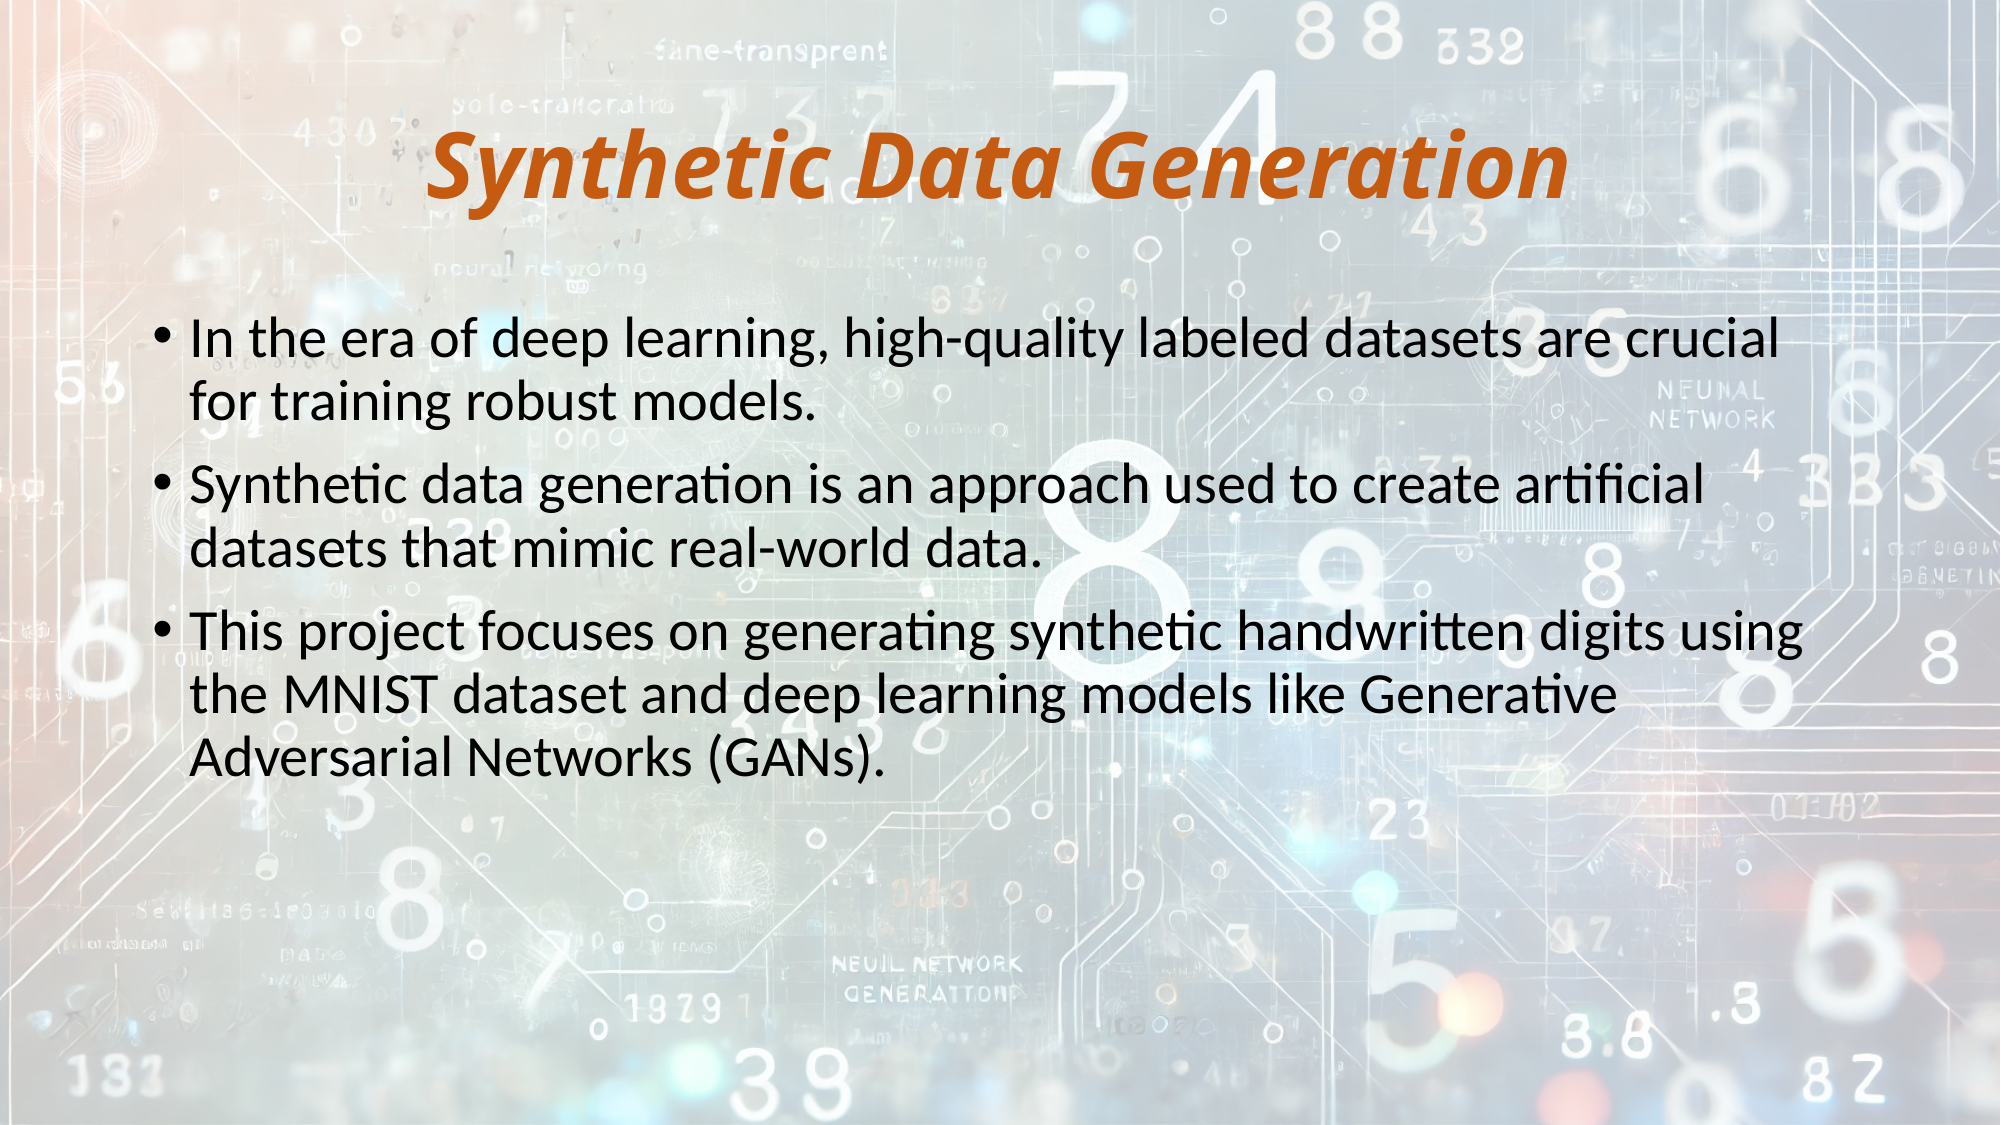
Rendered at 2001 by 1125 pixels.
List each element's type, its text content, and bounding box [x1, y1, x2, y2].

title Synthetic Data Generation [137, 59, 1863, 278]
list In the era of deep learning, high-quality labeled datasets are crucial for training robust models. Synthetic data generation is an approach used to create artificial datasets that mimic real-world data. This project focuses on generating synthetic handwritten digits using the MNIST dataset and deep learning models like Generative Adversarial Networks (GANs). [137, 299, 1863, 1014]
